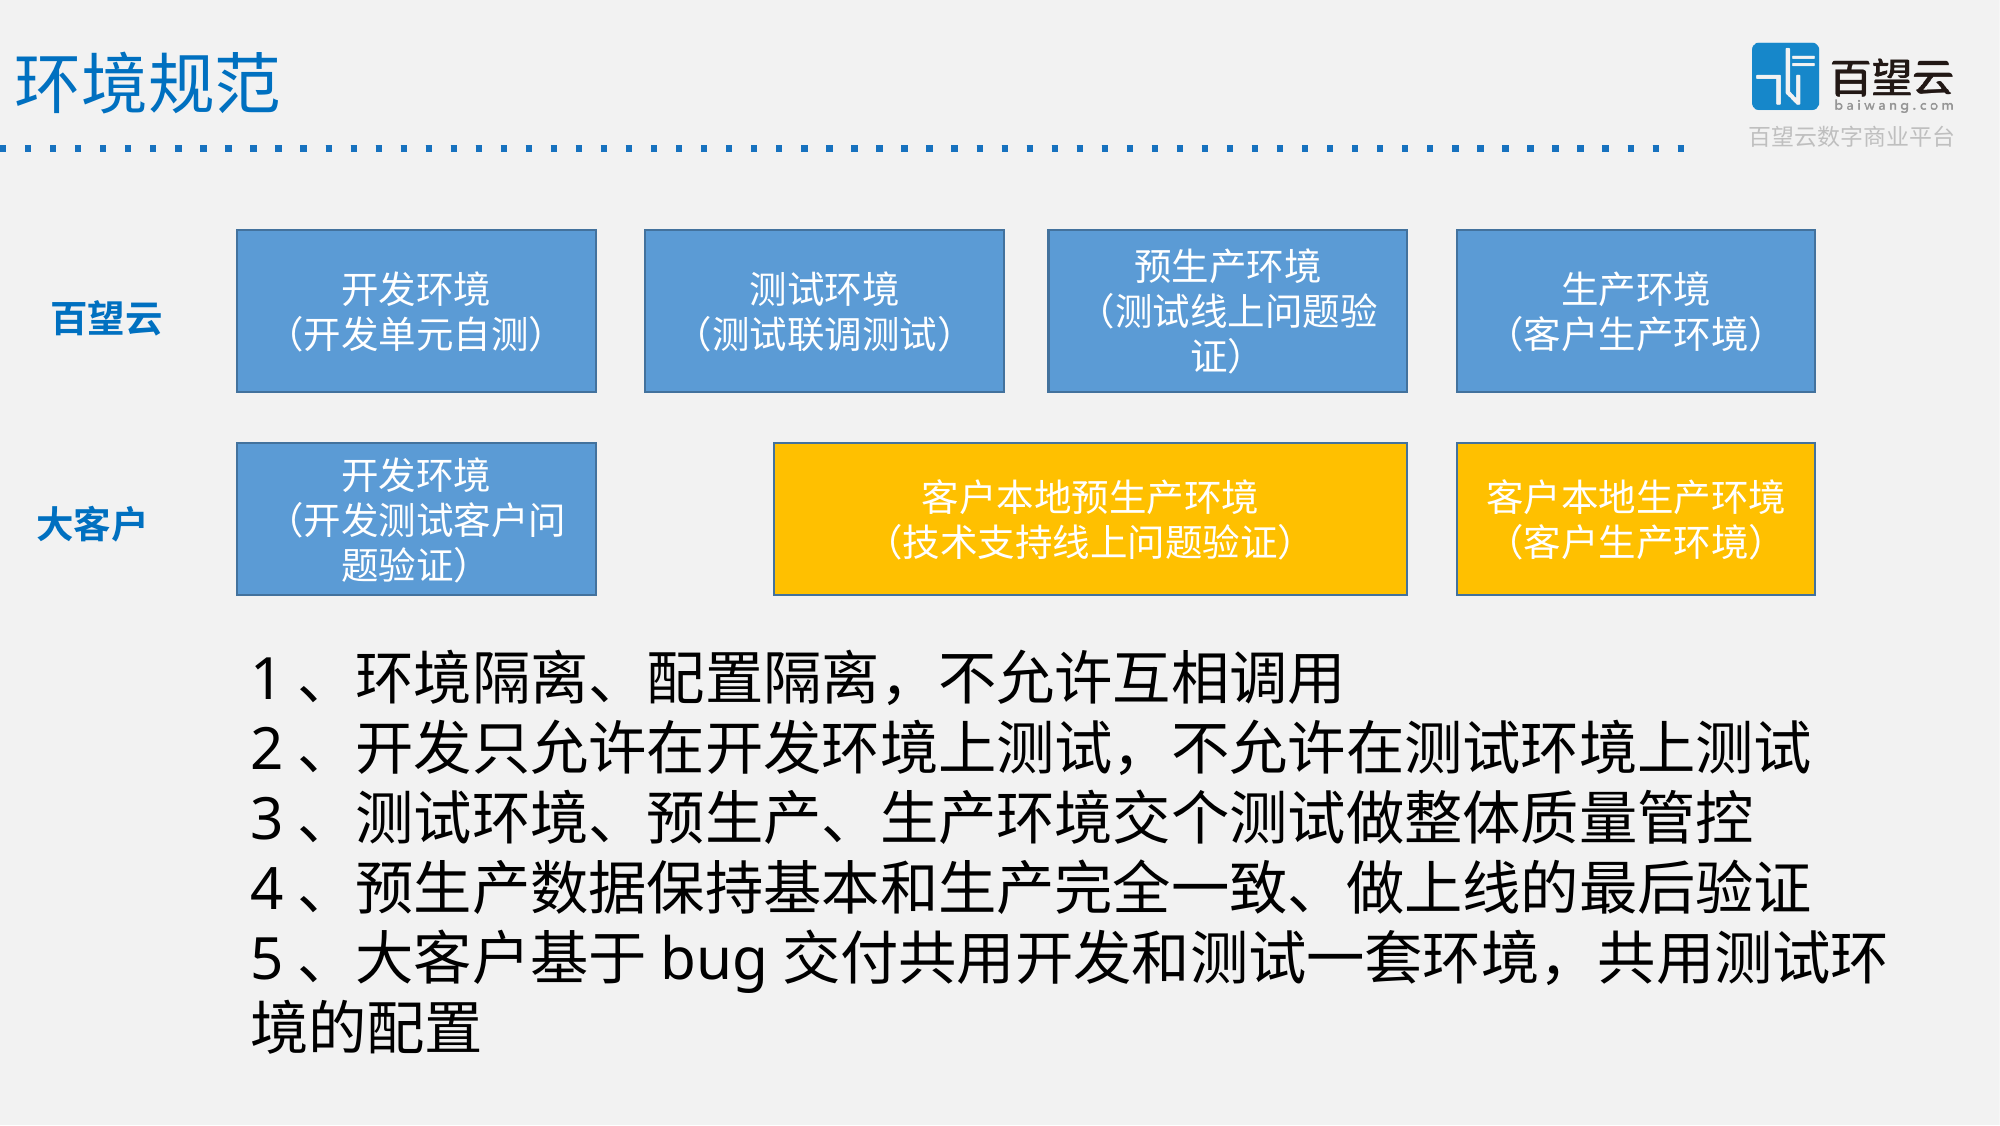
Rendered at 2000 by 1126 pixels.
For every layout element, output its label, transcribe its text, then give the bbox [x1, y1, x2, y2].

text_box 环境规范 [0, 9, 895, 148]
picture [1746, 41, 1958, 114]
text_box 客户本地生产环境 （客户生产环境） [1456, 442, 1816, 596]
text_box 百望云 [49, 286, 193, 341]
text_box 预生产环境 （测试线上问题验证） [1047, 229, 1408, 393]
text_box 生产环境 （客户生产环境） [1456, 229, 1816, 393]
text_box 环境规范 [0, 149, 895, 155]
text_box 开发环境 （开发测试客户问题验证） [236, 442, 597, 596]
text_box 客户本地预生产环境 （技术支持线上问题验证） [773, 442, 1408, 596]
text_box 1、环境隔离、配置隔离，不允许互相调用 2、开发只允许在开发环境上测试，不允许在测试环境上测试 3、测试环境、预生产、生产环境交个测试做整体质量管控 4、预生产数据保持基本和生产完全一致、做上线的最后验证 5、大客户基于bug交付共用开发和测试一套环境，共用测试环境的配置 [235, 633, 1924, 1069]
text_box 大客户 [36, 491, 193, 546]
text_box 开发环境 （开发单元自测） [236, 229, 597, 393]
text_box 测试环境 （测试联调测试） [644, 229, 1005, 393]
